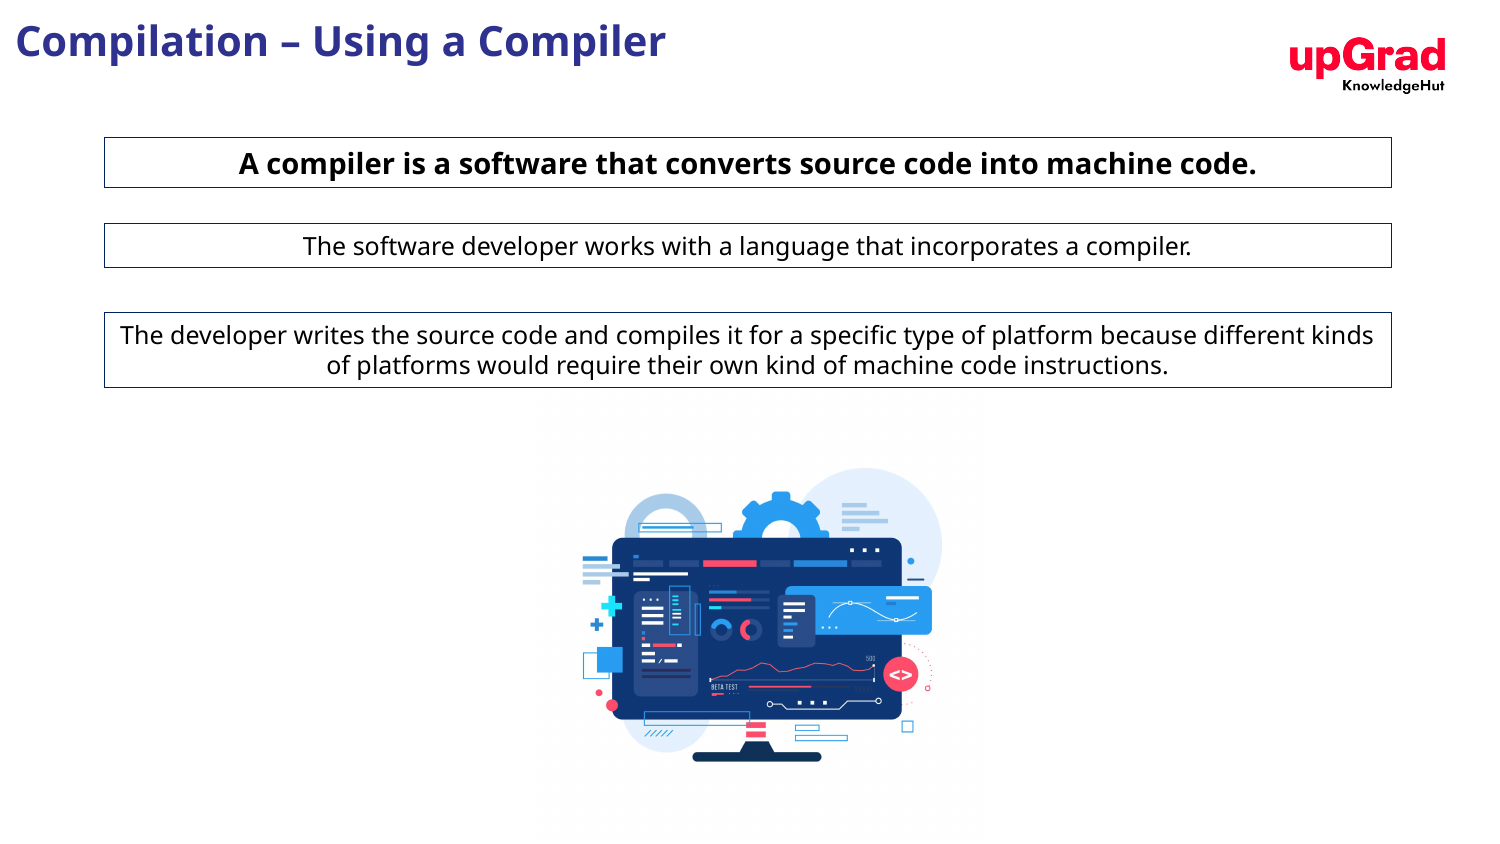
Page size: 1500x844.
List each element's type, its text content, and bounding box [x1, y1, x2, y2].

picture [1290, 37, 1449, 96]
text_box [104, 137, 1393, 841]
title Compilation – Using a Compiler [0, 0, 1201, 75]
